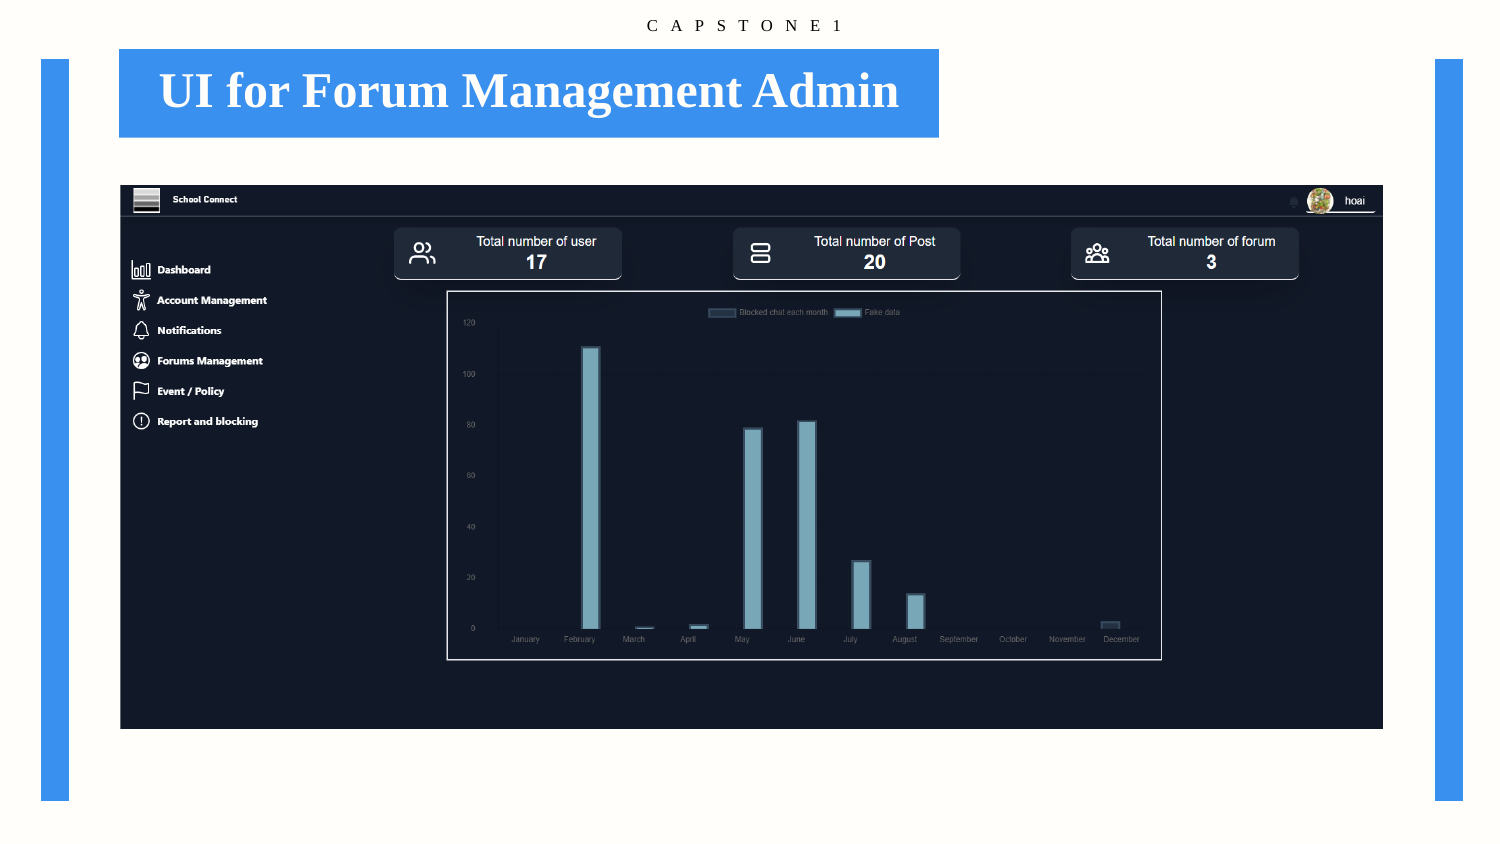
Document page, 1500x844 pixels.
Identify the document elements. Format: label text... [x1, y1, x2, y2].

picture [1434, 58, 1463, 801]
picture [41, 58, 69, 801]
picture [120, 185, 1384, 729]
title UI for Forum Management Admin [119, 49, 939, 138]
text_box CAPSTONE1 [631, 7, 857, 43]
